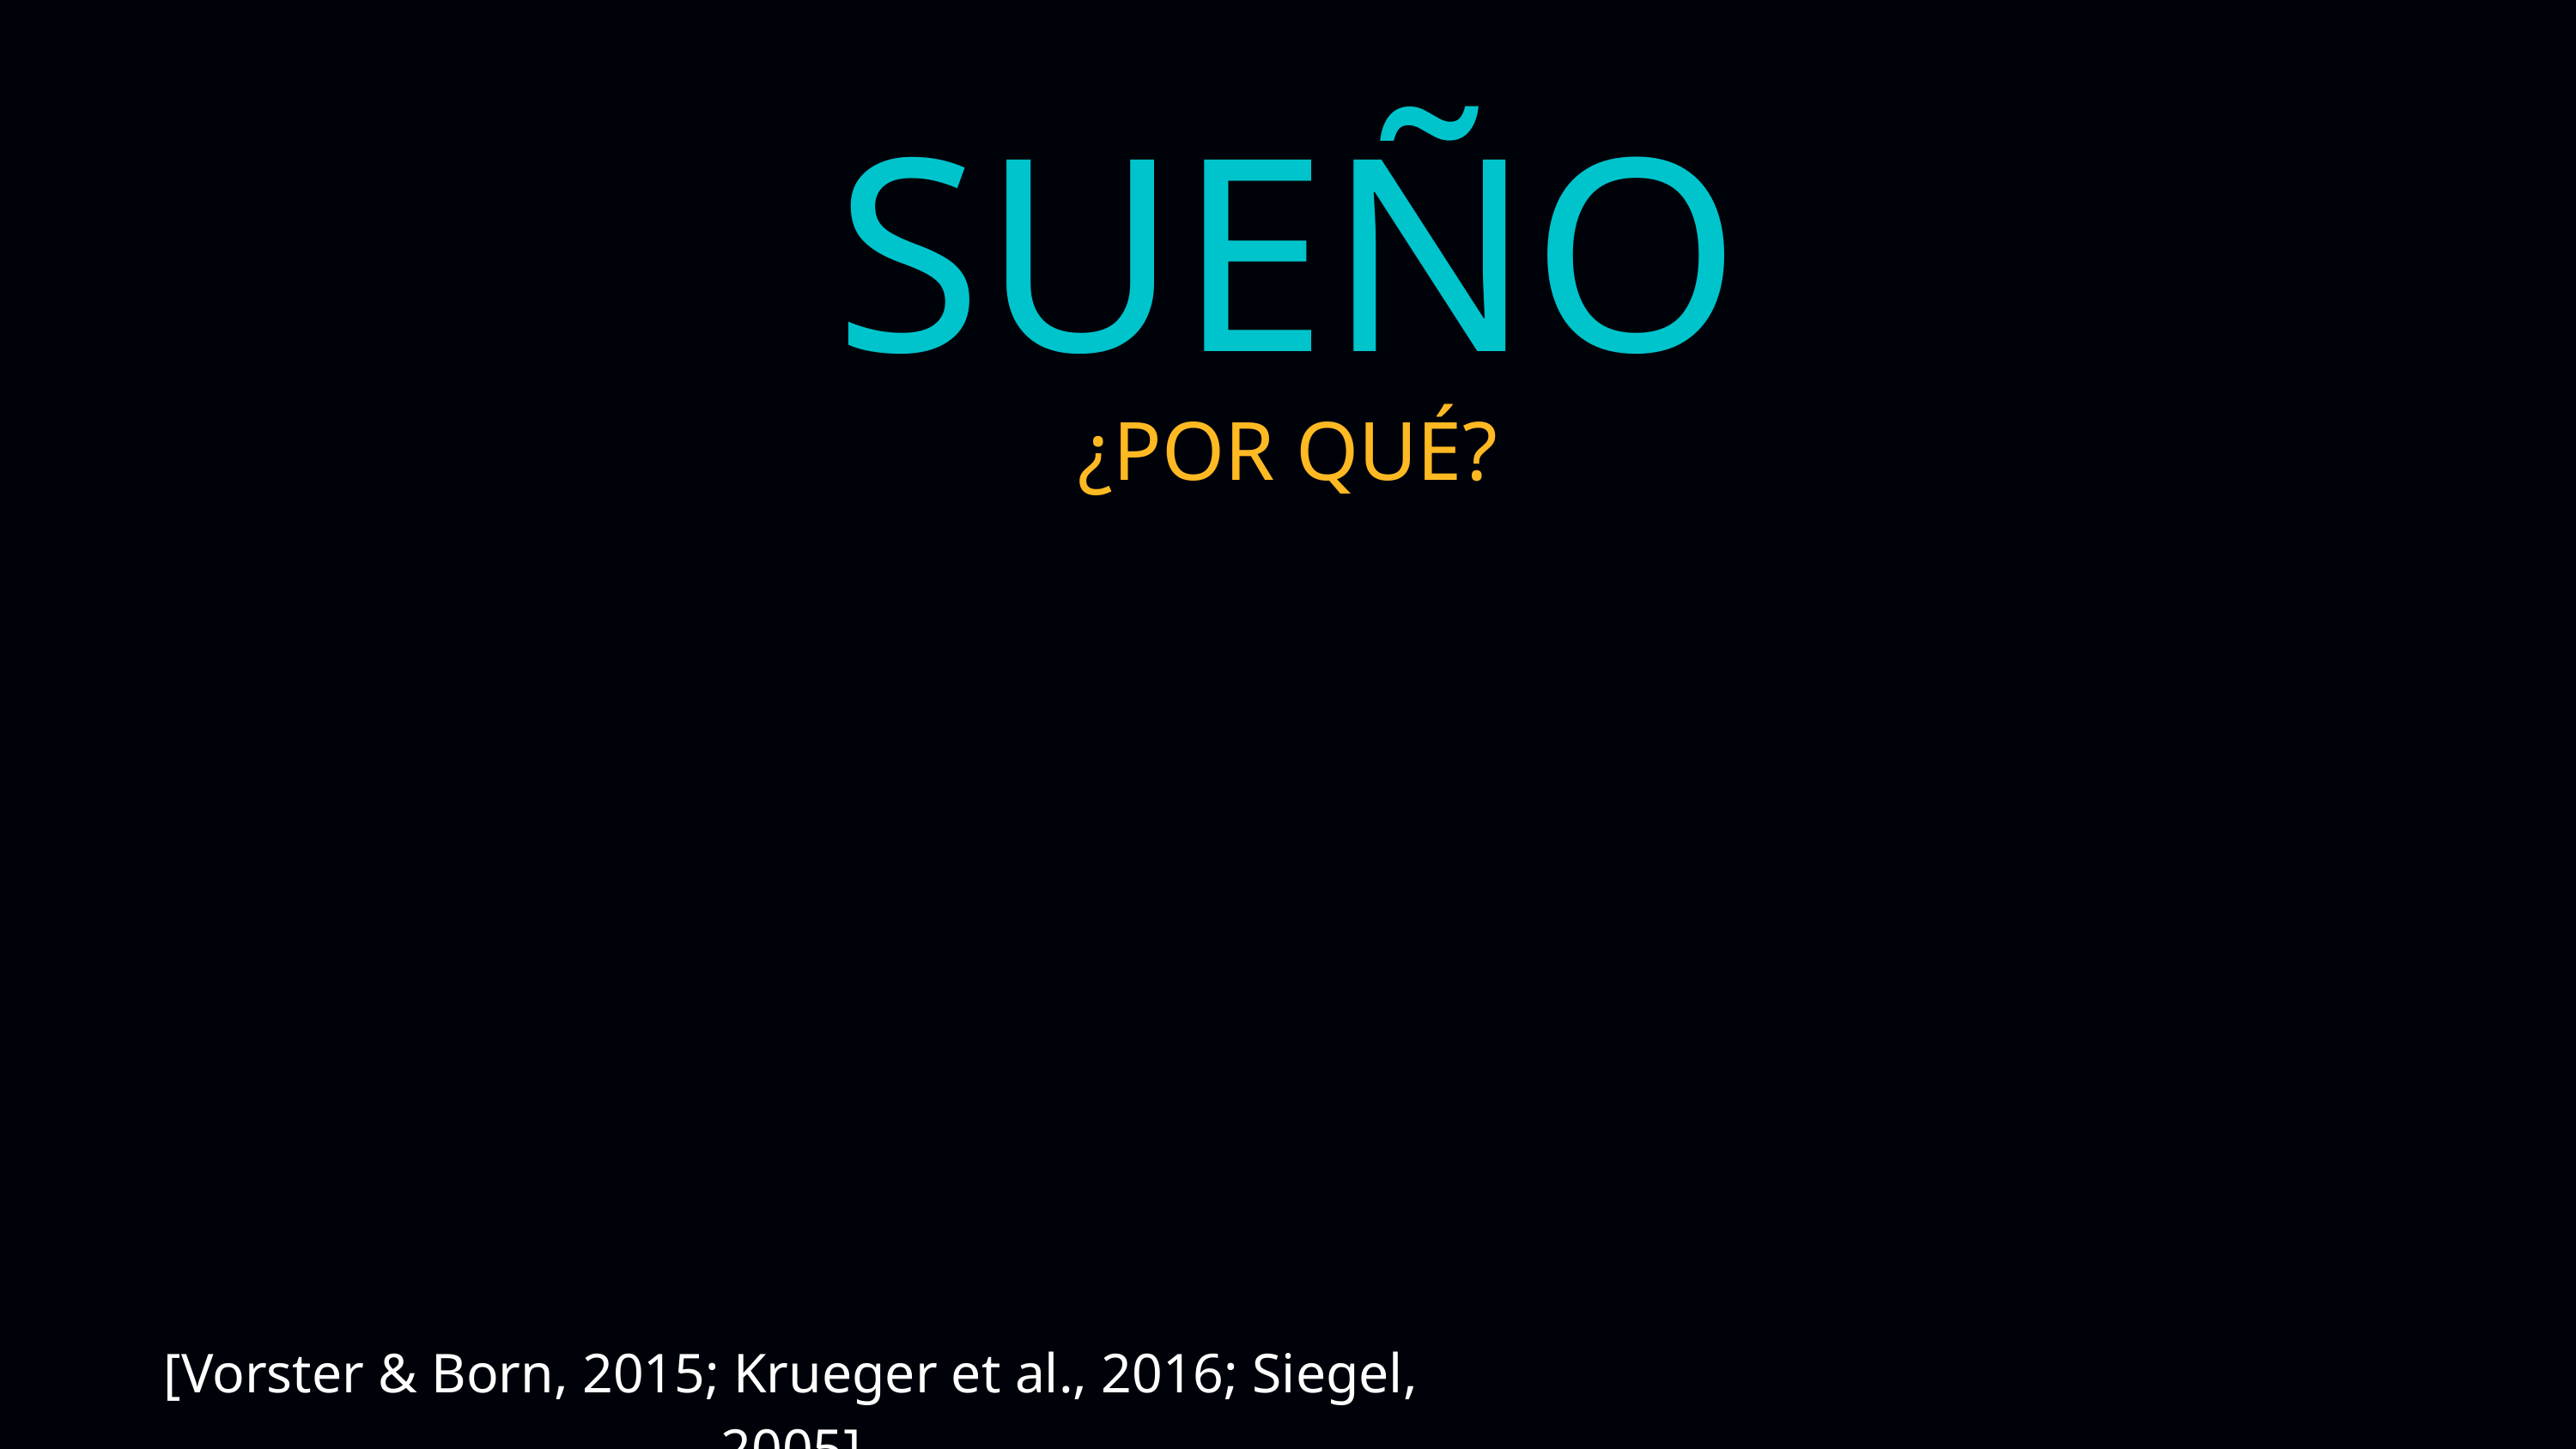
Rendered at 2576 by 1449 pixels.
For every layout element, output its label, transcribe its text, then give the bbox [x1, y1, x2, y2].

text_box ¿POR QUÉ? [295, 399, 2281, 497]
text_box SUEÑO [295, 82, 2281, 399]
text_box [Vorster & Born, 2015; Krueger et al., 2016; Siegel, 2005] [94, 1328, 1488, 1449]
